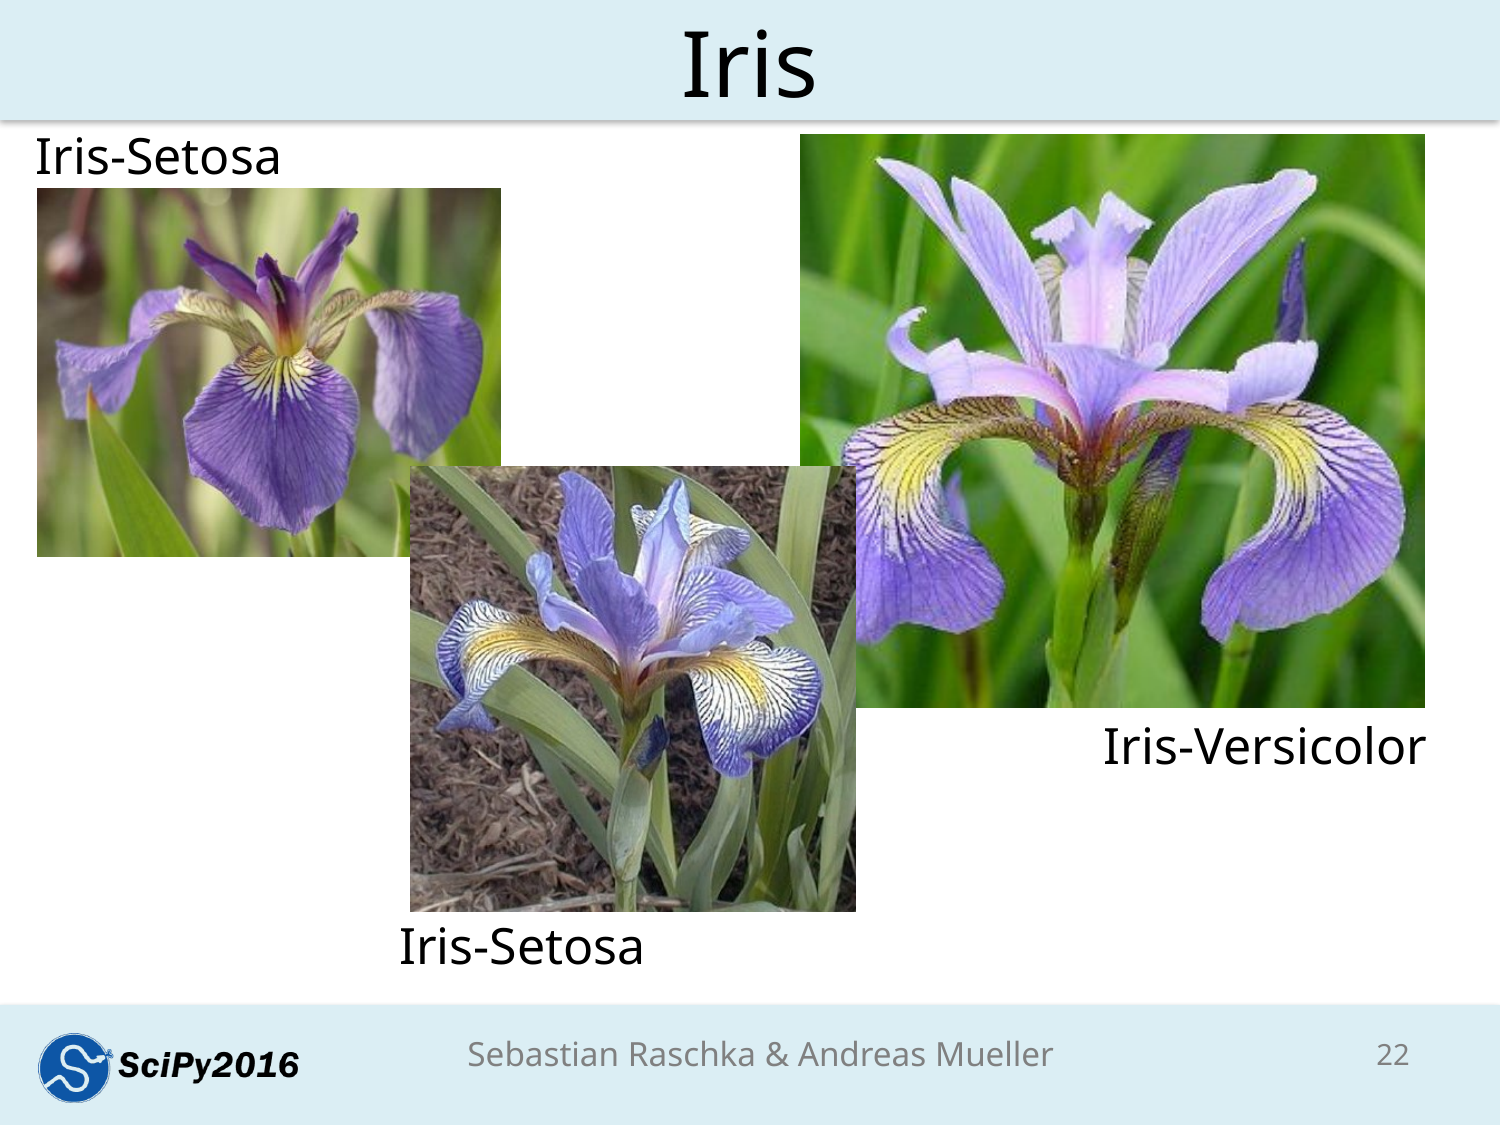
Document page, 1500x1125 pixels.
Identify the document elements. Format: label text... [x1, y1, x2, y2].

picture [38, 1033, 299, 1103]
title Iris [75, 0, 1425, 155]
picture [36, 134, 1426, 912]
text_box Iris-Setosa [0, 116, 365, 192]
slide_number 22 [1352, 1026, 1425, 1087]
text_box Iris-Setosa [317, 907, 728, 982]
text_box Iris-Versicolor [1060, 707, 1471, 783]
